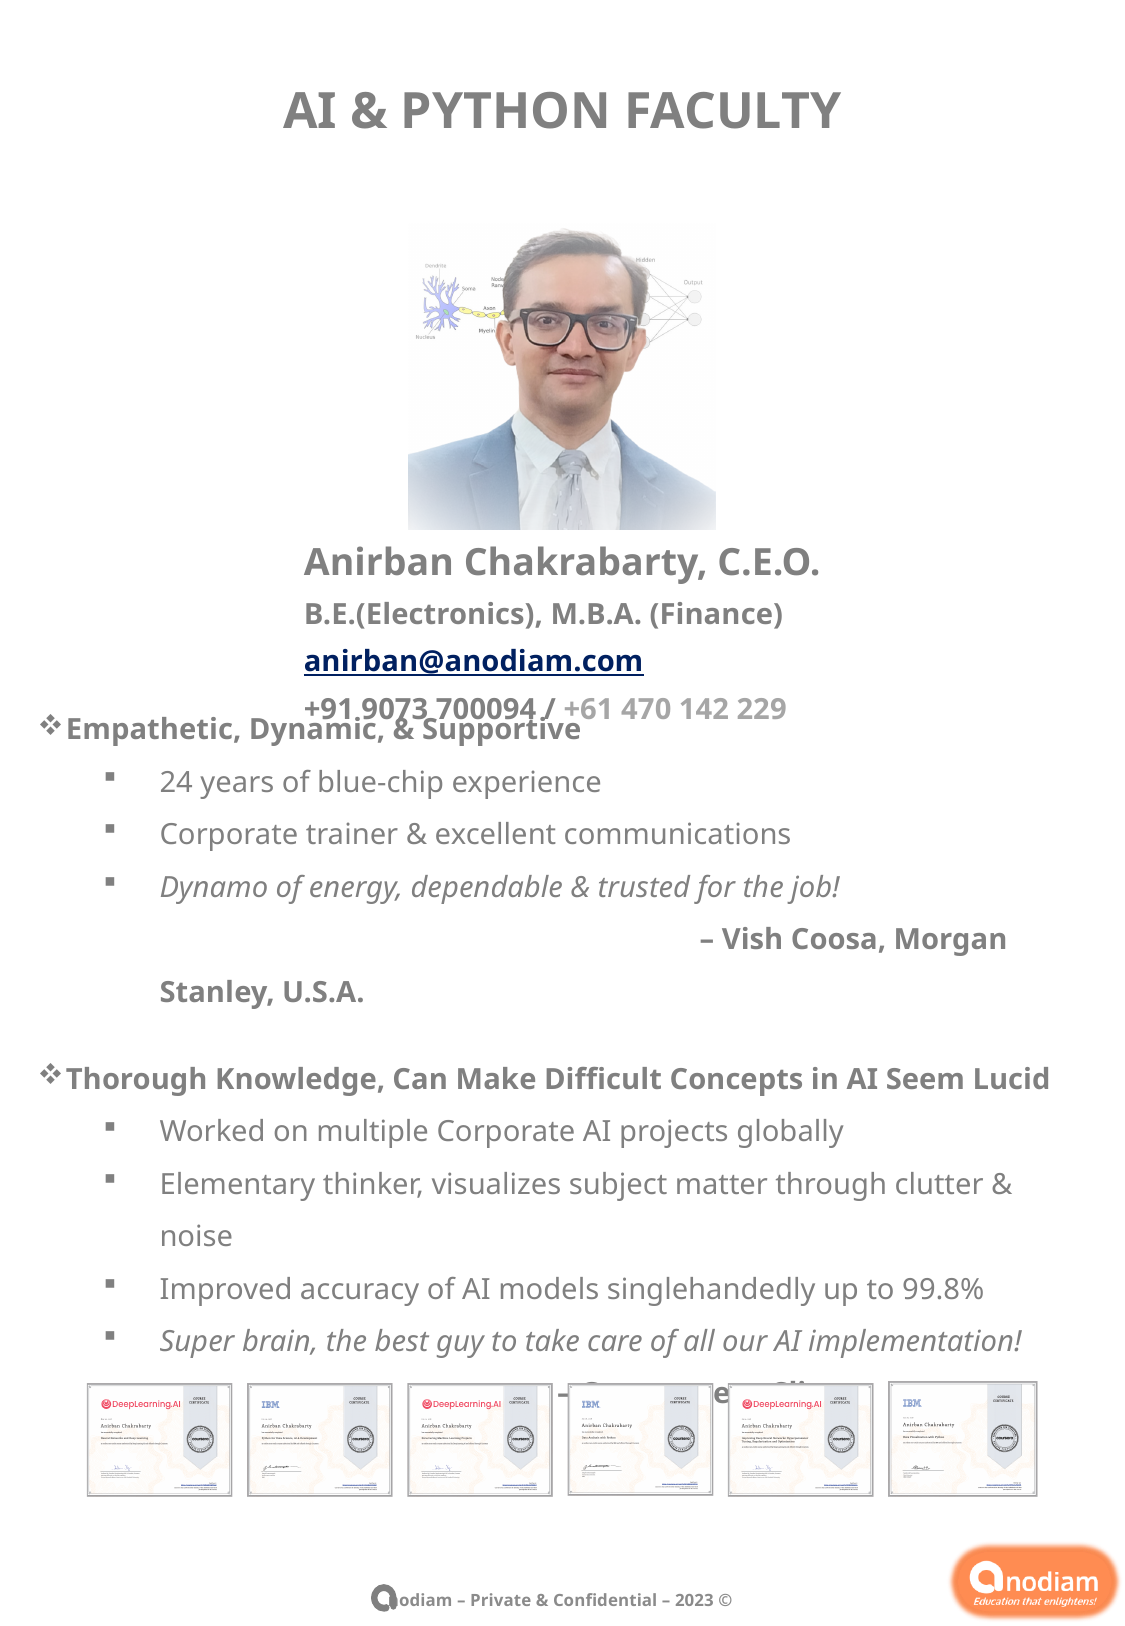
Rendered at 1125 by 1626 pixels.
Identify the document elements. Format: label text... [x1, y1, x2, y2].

picture [408, 223, 716, 530]
text_box [392, 192, 732, 530]
text_box AI & Python Faculty [106, 11, 1019, 147]
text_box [407, 1383, 553, 1497]
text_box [888, 1381, 1038, 1497]
text_box Empathetic, Dynamic, & Supportive 24 years of blue-chip experience Corporate trainer & excellent communications Dynamo of energy, dependable & trusted for the job! – Vish Coosa, Morgan Stanley, U.S.A. Thorough Knowledge, Can Make Difficult Concepts in AI Seem Lucid Worked on multiple Corporate AI projects globally Elementary thinker, visualizes subject matter through clutter & noise Improved accuracy of AI models singlehandedly up to 99.8% Super brain, the best guy to take care of all our AI implementation! – Government Client [23, 685, 1102, 1418]
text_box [567, 1383, 714, 1496]
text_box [727, 1383, 874, 1497]
text_box nodiam – Private & Confidential – 2023 © [288, 1575, 837, 1625]
picture [944, 1538, 1125, 1625]
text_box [246, 1383, 393, 1497]
text_box [370, 1583, 398, 1613]
text_box Anirban Chakrabarty, C.E.O. B.E.(Electronics), M.B.A. (Finance) anirban@anodiam.com +91 9073 700094 / +61 470 142 229 [289, 530, 836, 685]
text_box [86, 1383, 233, 1497]
